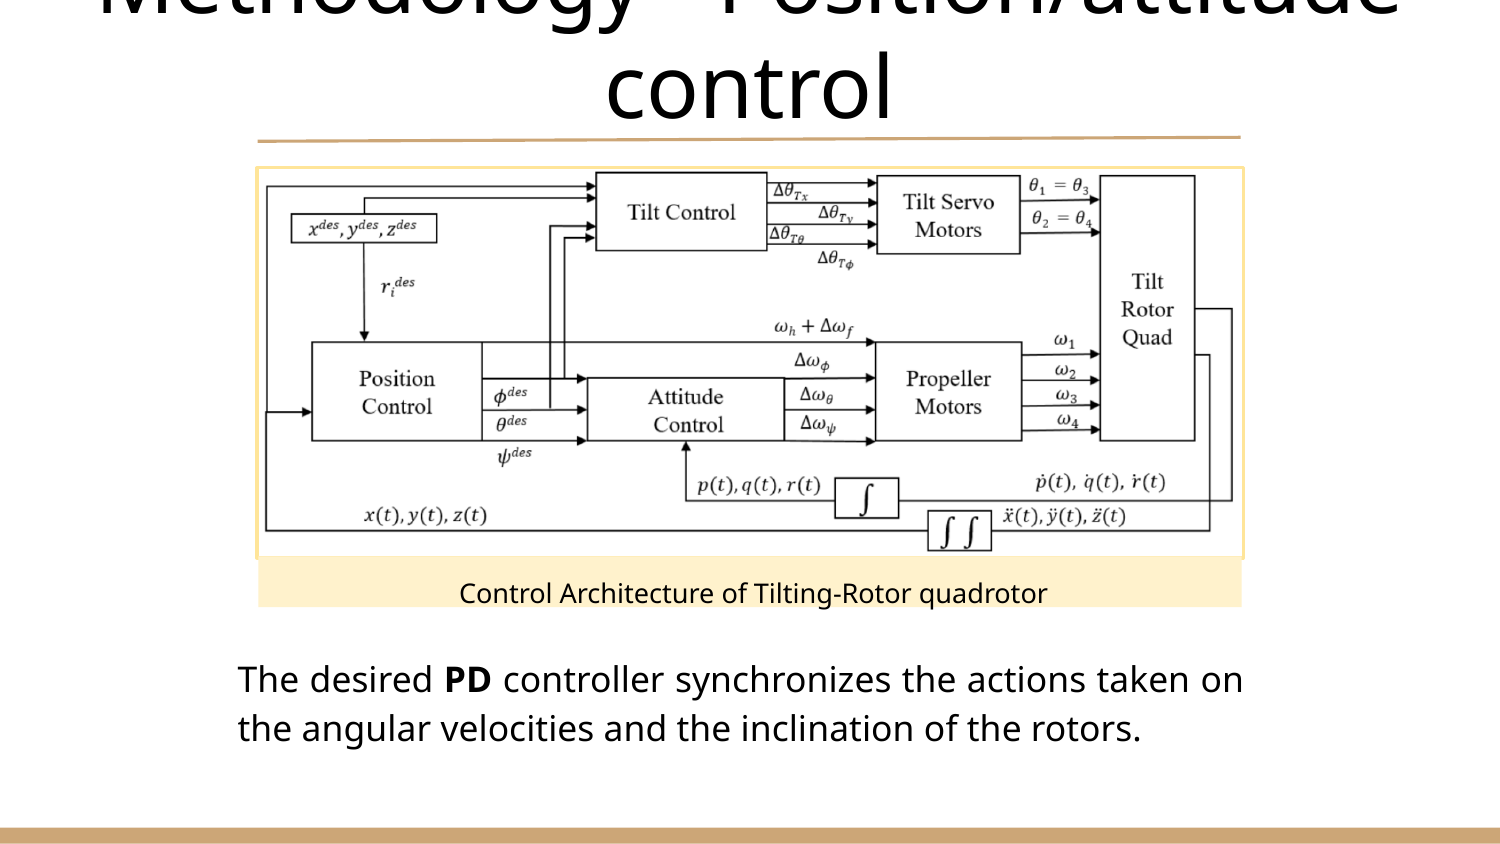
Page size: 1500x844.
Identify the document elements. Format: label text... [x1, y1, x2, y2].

list The desired PD controller synchronizes the actions taken on the angular velocities and the inclination of the rotors. [222, 635, 1260, 760]
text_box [257, 137, 1241, 142]
title Methodology - Position/attitude control [51, 14, 1449, 151]
picture [258, 169, 1242, 557]
list Control Architecture of Tilting-Rotor quadrotor [258, 564, 1242, 608]
